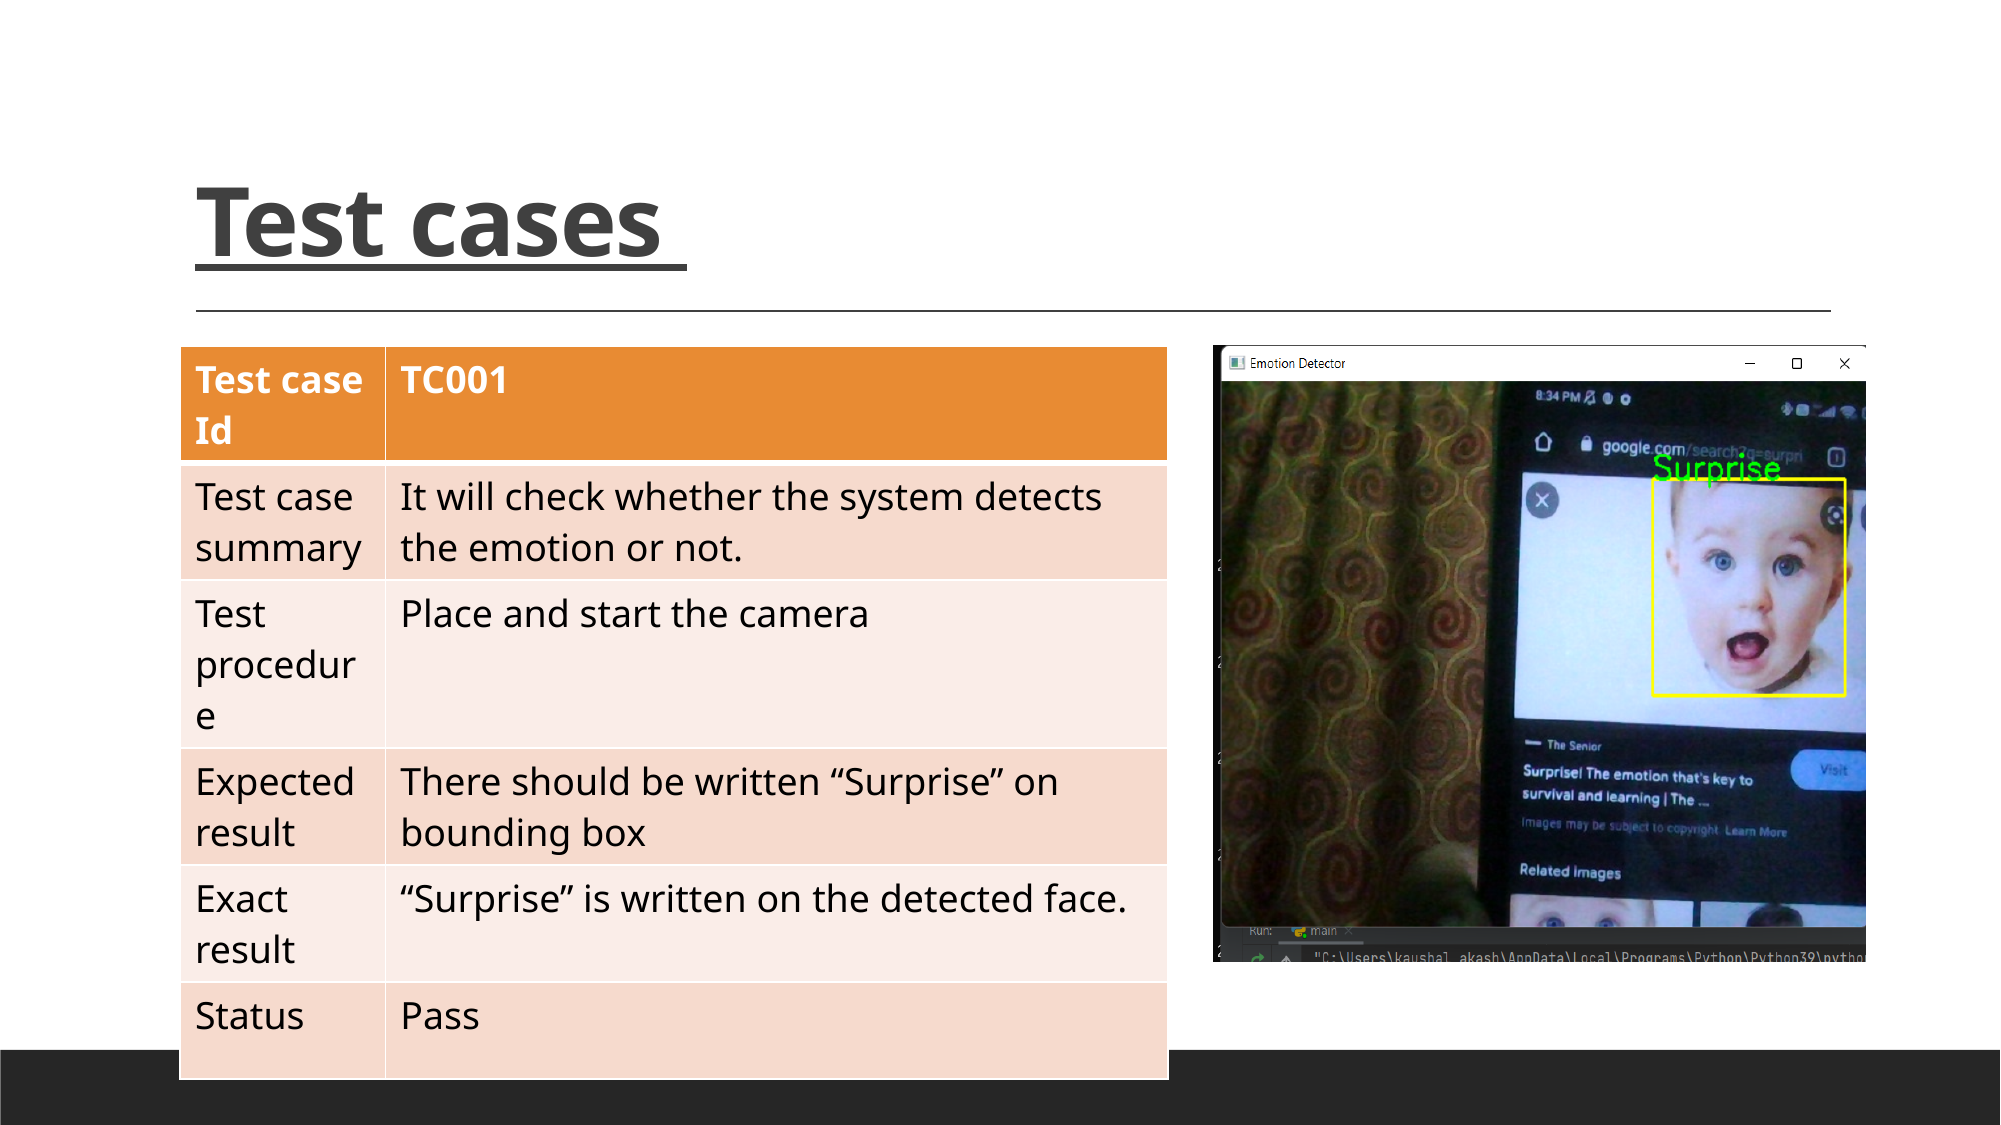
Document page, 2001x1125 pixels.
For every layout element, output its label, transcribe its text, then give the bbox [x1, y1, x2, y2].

table_cell It will check whether the system detects the emotion or not. [386, 466, 1167, 579]
table_cell “Surprise” is written on the detected face. [386, 866, 1167, 981]
title Test cases [180, 47, 1830, 285]
picture [1213, 345, 1867, 963]
table_header Test case Id [181, 347, 385, 460]
table_cell Expected result [181, 749, 385, 864]
table_cell Test case summary [181, 466, 385, 579]
table_cell Place and start the camera [386, 581, 1167, 747]
table_cell There should be written “Surprise” on bounding box [386, 749, 1167, 864]
table_cell Pass [386, 983, 1167, 1078]
table_header TC001 [386, 347, 1167, 460]
table_cell Exact result [181, 866, 385, 981]
table_cell Status [181, 983, 385, 1078]
table_cell Test procedure [181, 581, 385, 747]
